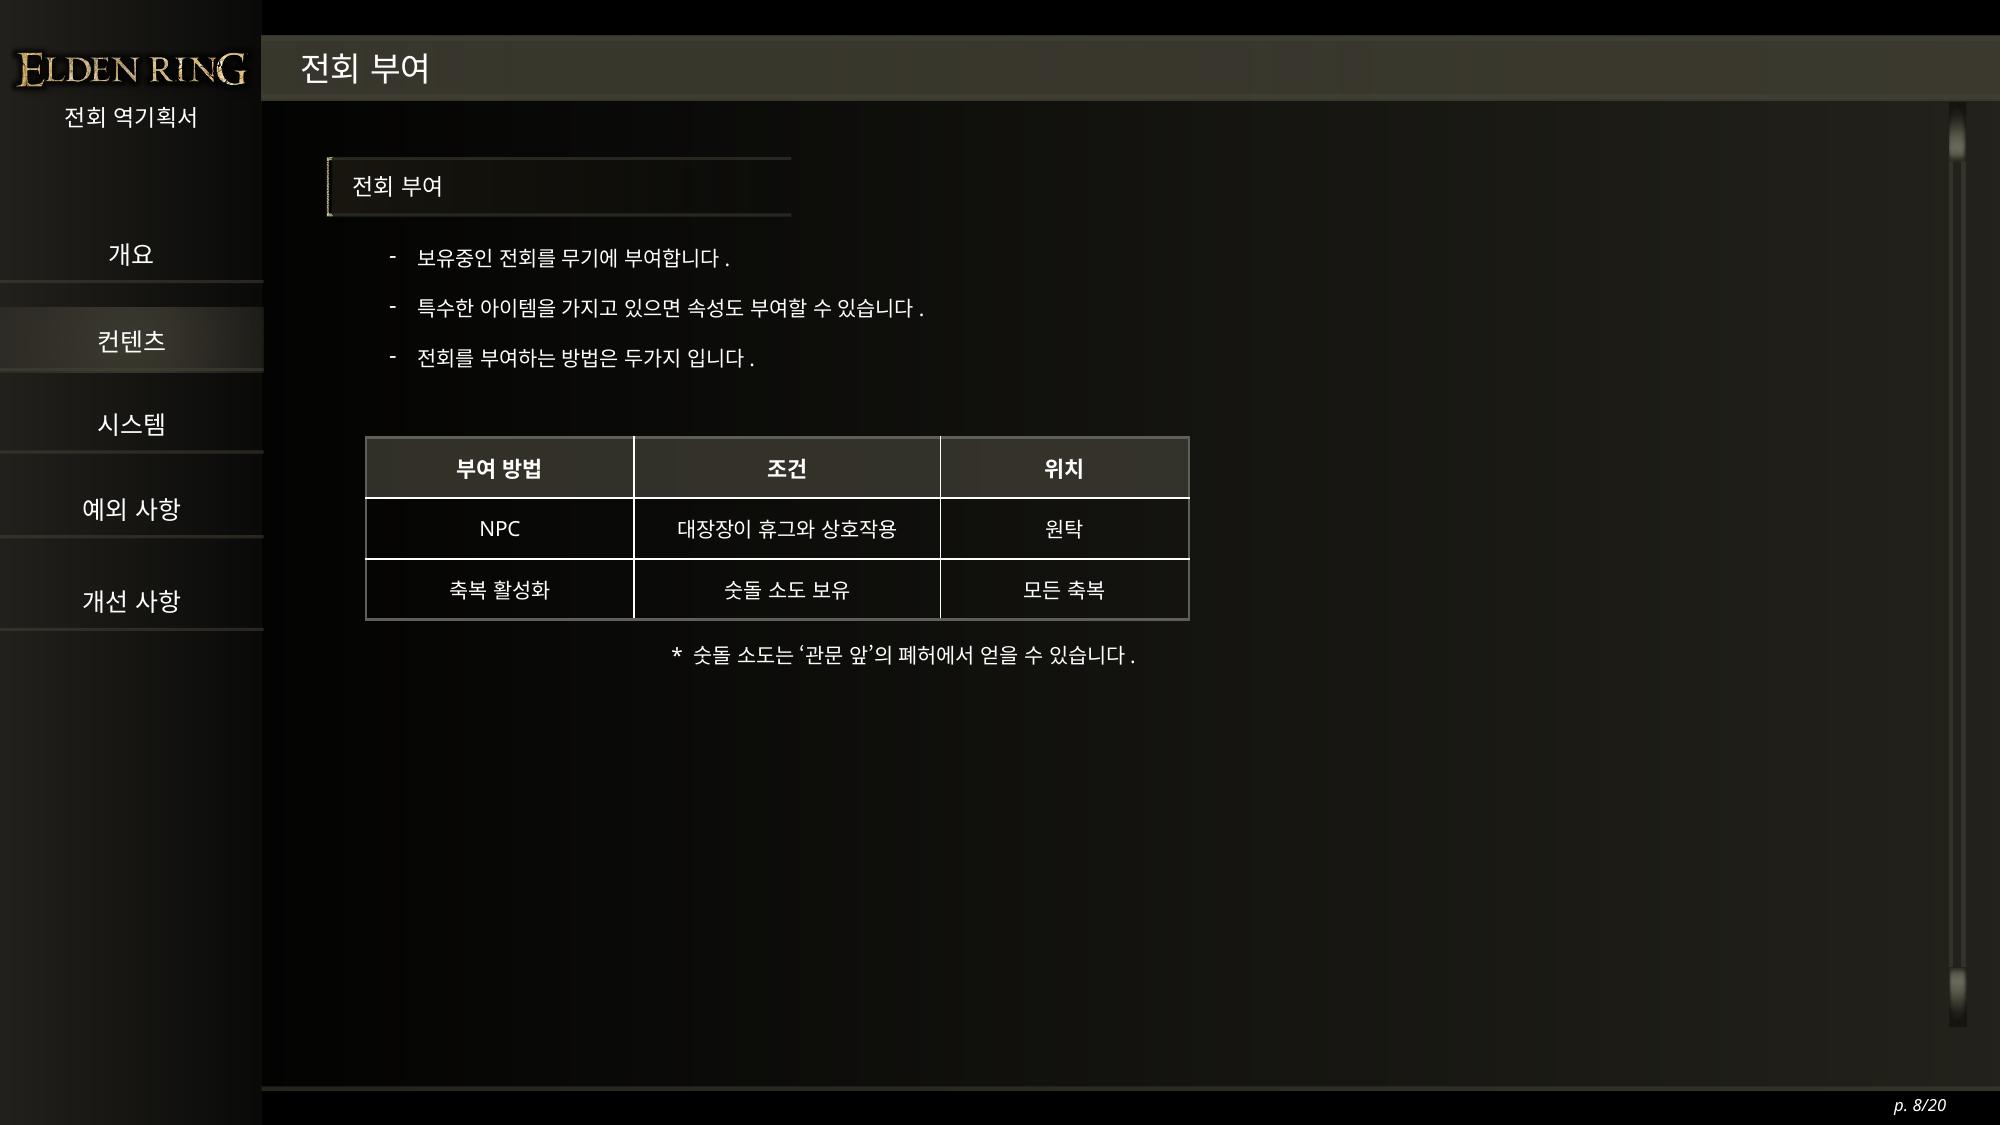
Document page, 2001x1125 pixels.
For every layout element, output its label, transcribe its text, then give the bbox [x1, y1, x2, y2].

table_header 조건 [635, 439, 940, 497]
table_cell 숫돌 소도 보유 [635, 560, 940, 618]
table_cell 대장장이 휴그와 상호작용 [635, 499, 940, 558]
text_box * 숫돌 소도는 ‘관문 앞’의 폐허에서 얻을 수 있습니다. [656, 635, 1156, 676]
picture [0, 47, 261, 93]
picture [1948, 102, 1967, 162]
table_cell NPC [367, 499, 633, 558]
table_cell 모든 축복 [941, 560, 1188, 618]
picture [1949, 968, 1967, 1027]
table_header 위치 [941, 439, 1188, 497]
table_cell 축복 활성화 [367, 560, 633, 618]
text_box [326, 155, 953, 381]
table_cell 원탁 [941, 499, 1188, 558]
table_header 부여 방법 [367, 439, 633, 497]
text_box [261, 35, 2000, 101]
slide_number p. 8/20 [1818, 1088, 1962, 1125]
